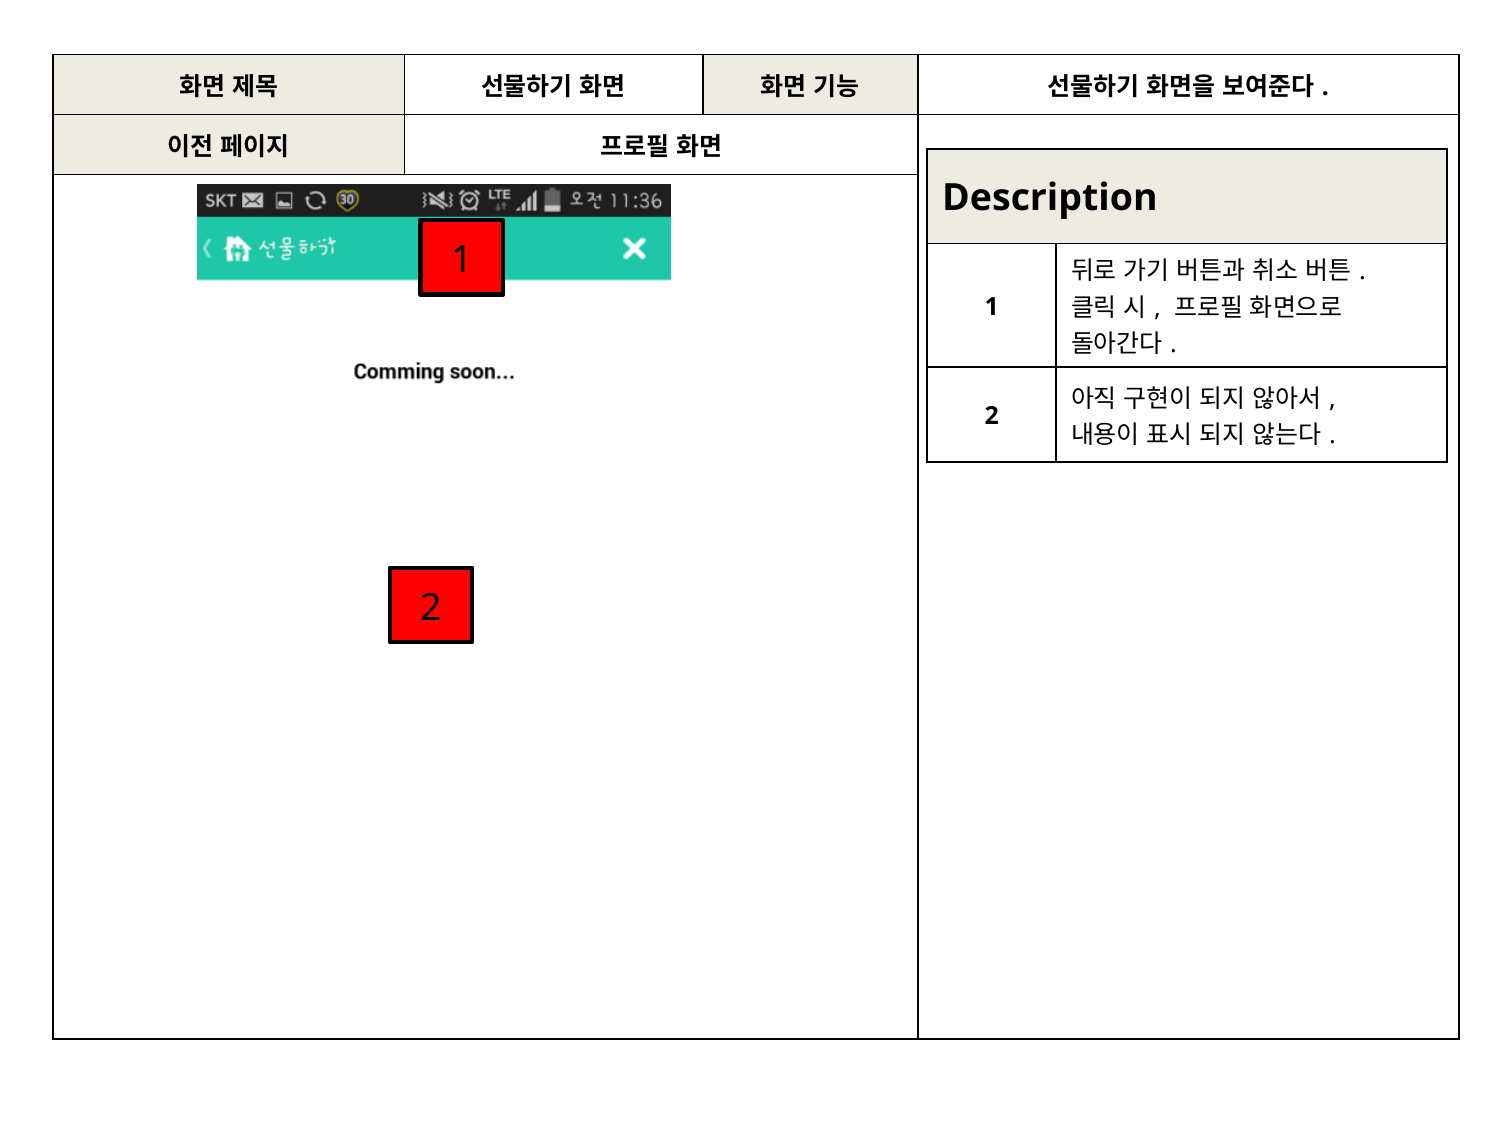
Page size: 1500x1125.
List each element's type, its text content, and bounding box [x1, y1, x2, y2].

table_cell 2 [928, 368, 1055, 461]
table_header 화면 제목 [54, 55, 404, 114]
table_cell 프로필 화면 [405, 115, 917, 174]
table_cell 1 [928, 244, 1055, 366]
table_header 선물하기 화면 [405, 55, 702, 114]
table_header Description [928, 150, 1446, 243]
table_cell 아직 구현이 되지 않아서, 내용이 표시 되지 않는다. [1057, 368, 1446, 461]
picture [196, 184, 671, 1026]
table_header 선물하기 화면을 보여준다. [919, 55, 1458, 114]
table_cell [919, 115, 1458, 1038]
table_cell 뒤로 가기 버튼과 취소 버튼. 클릭 시, 프로필 화면으로 돌아간다. [1057, 244, 1446, 366]
table_cell 이전 페이지 [54, 115, 404, 174]
table_header 화면 기능 [704, 55, 917, 114]
table_cell [54, 175, 917, 1038]
